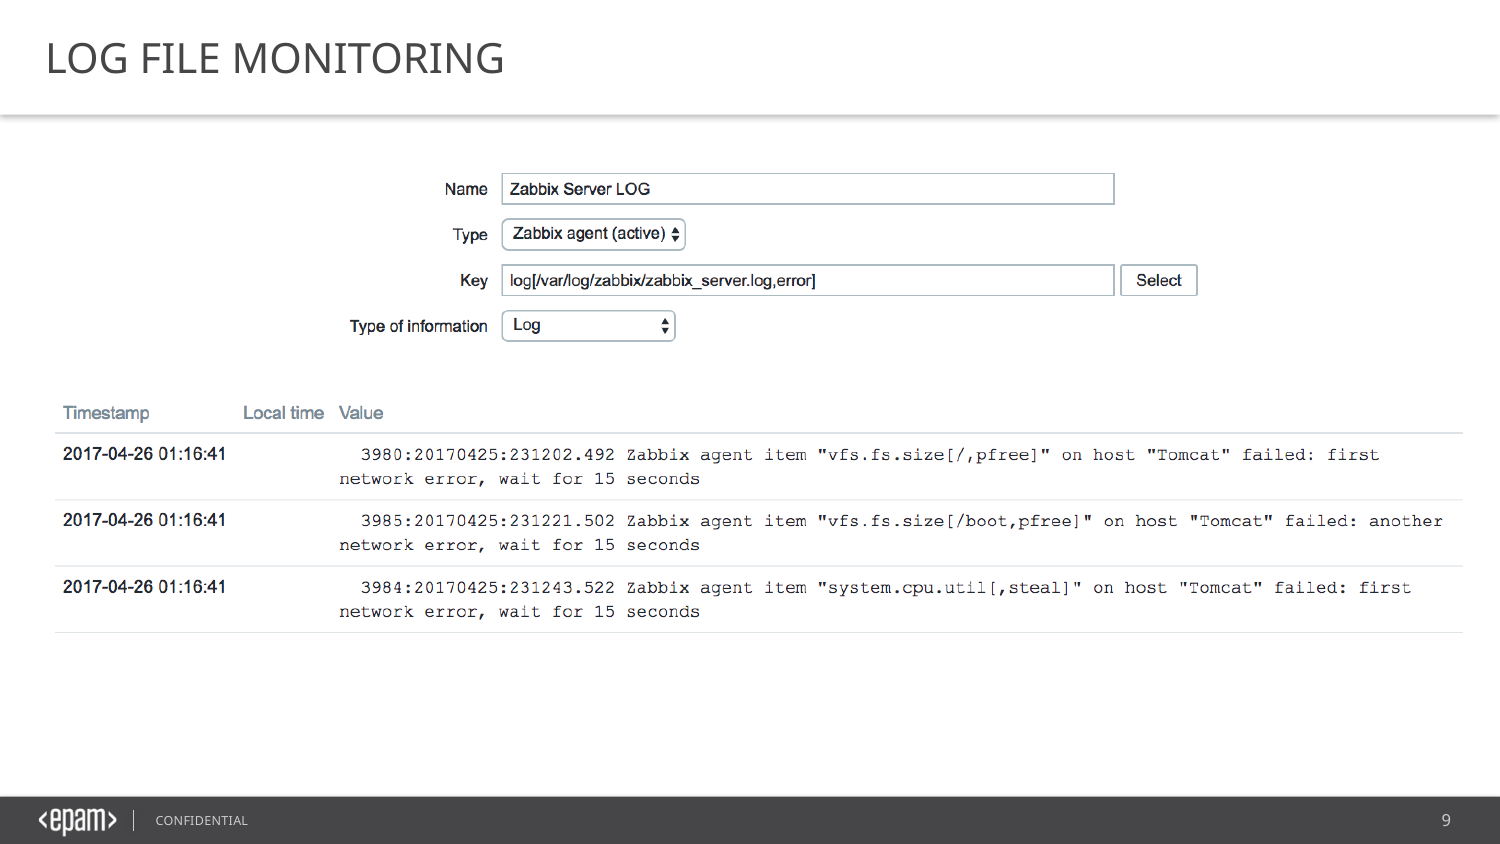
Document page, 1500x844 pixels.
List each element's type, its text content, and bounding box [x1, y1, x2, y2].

picture [247, 156, 1211, 352]
picture [38, 808, 117, 837]
picture [55, 392, 1463, 633]
list Log file monitoring [0, 0, 1500, 115]
